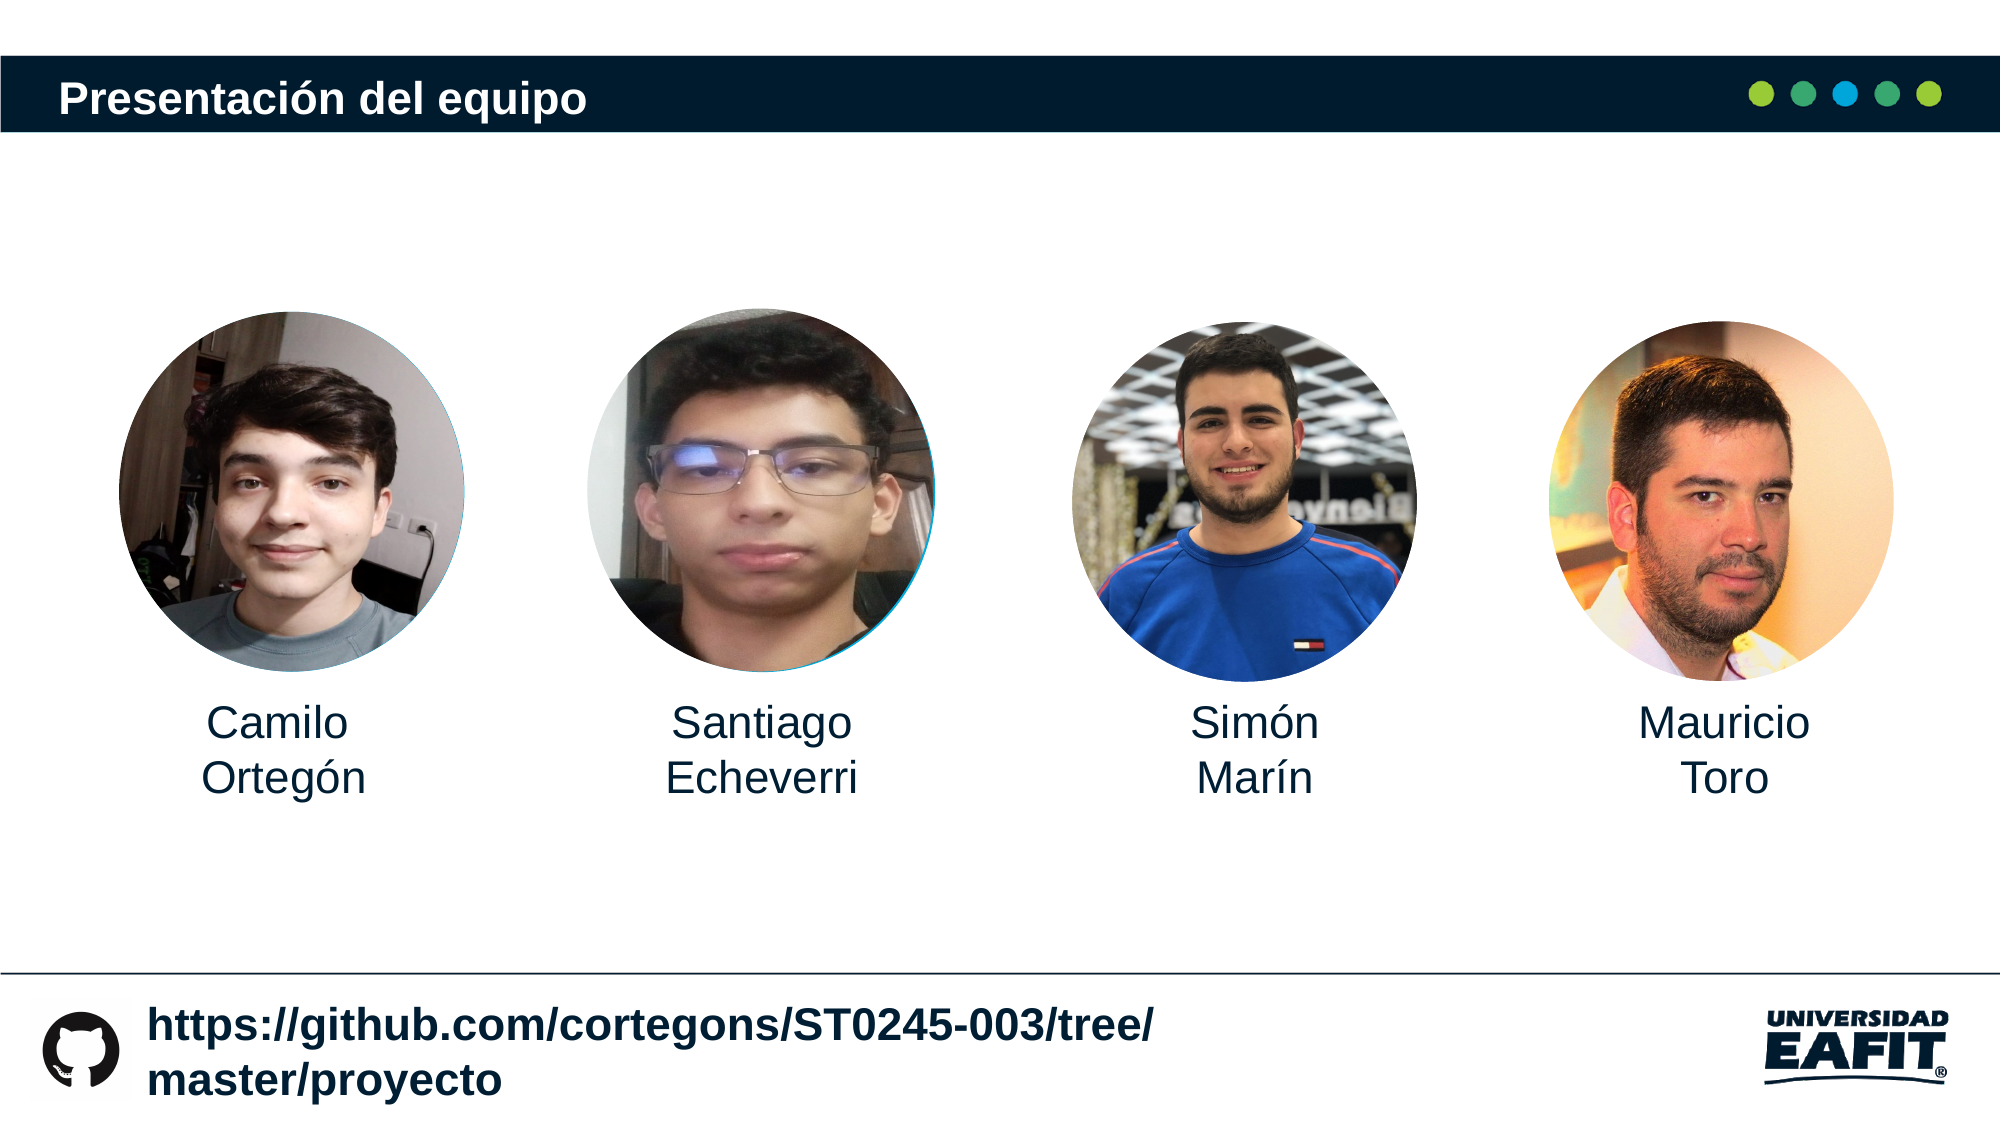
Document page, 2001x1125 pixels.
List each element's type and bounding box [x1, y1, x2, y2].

text_box [1484, 269, 1951, 721]
text_box [966, 274, 1523, 710]
picture [0, 0, 2000, 1122]
